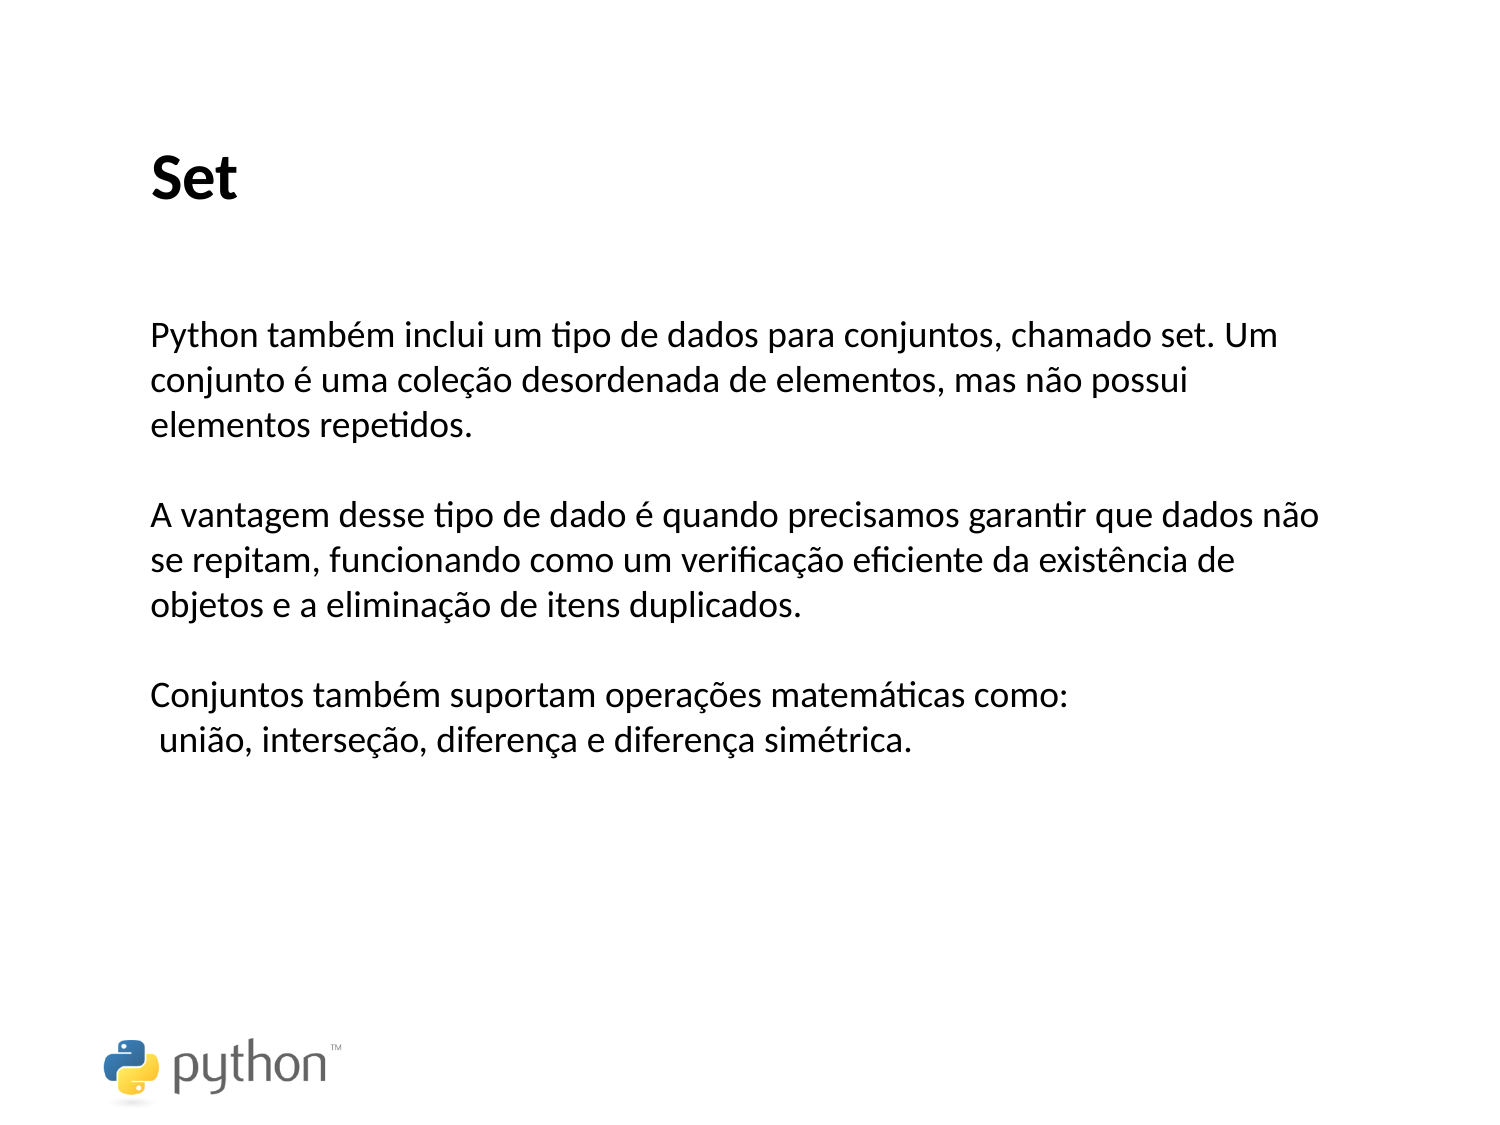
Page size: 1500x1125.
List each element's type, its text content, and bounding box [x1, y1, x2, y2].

text_box Set [136, 125, 254, 301]
picture [64, 1022, 364, 1125]
text_box Python também inclui um tipo de dados para conjuntos, chamado set. Um conjunto é uma coleção desordenada de elementos, mas não possui elementos repetidos. A vantagem desse tipo de dado é quando precisamos garantir que dados não se repitam, funcionando como um verificação eficiente da existência de objetos e a eliminação de itens duplicados. Conjuntos também suportam operações matemáticas como: união, interseção, diferença e diferença simétrica. [135, 302, 1364, 768]
